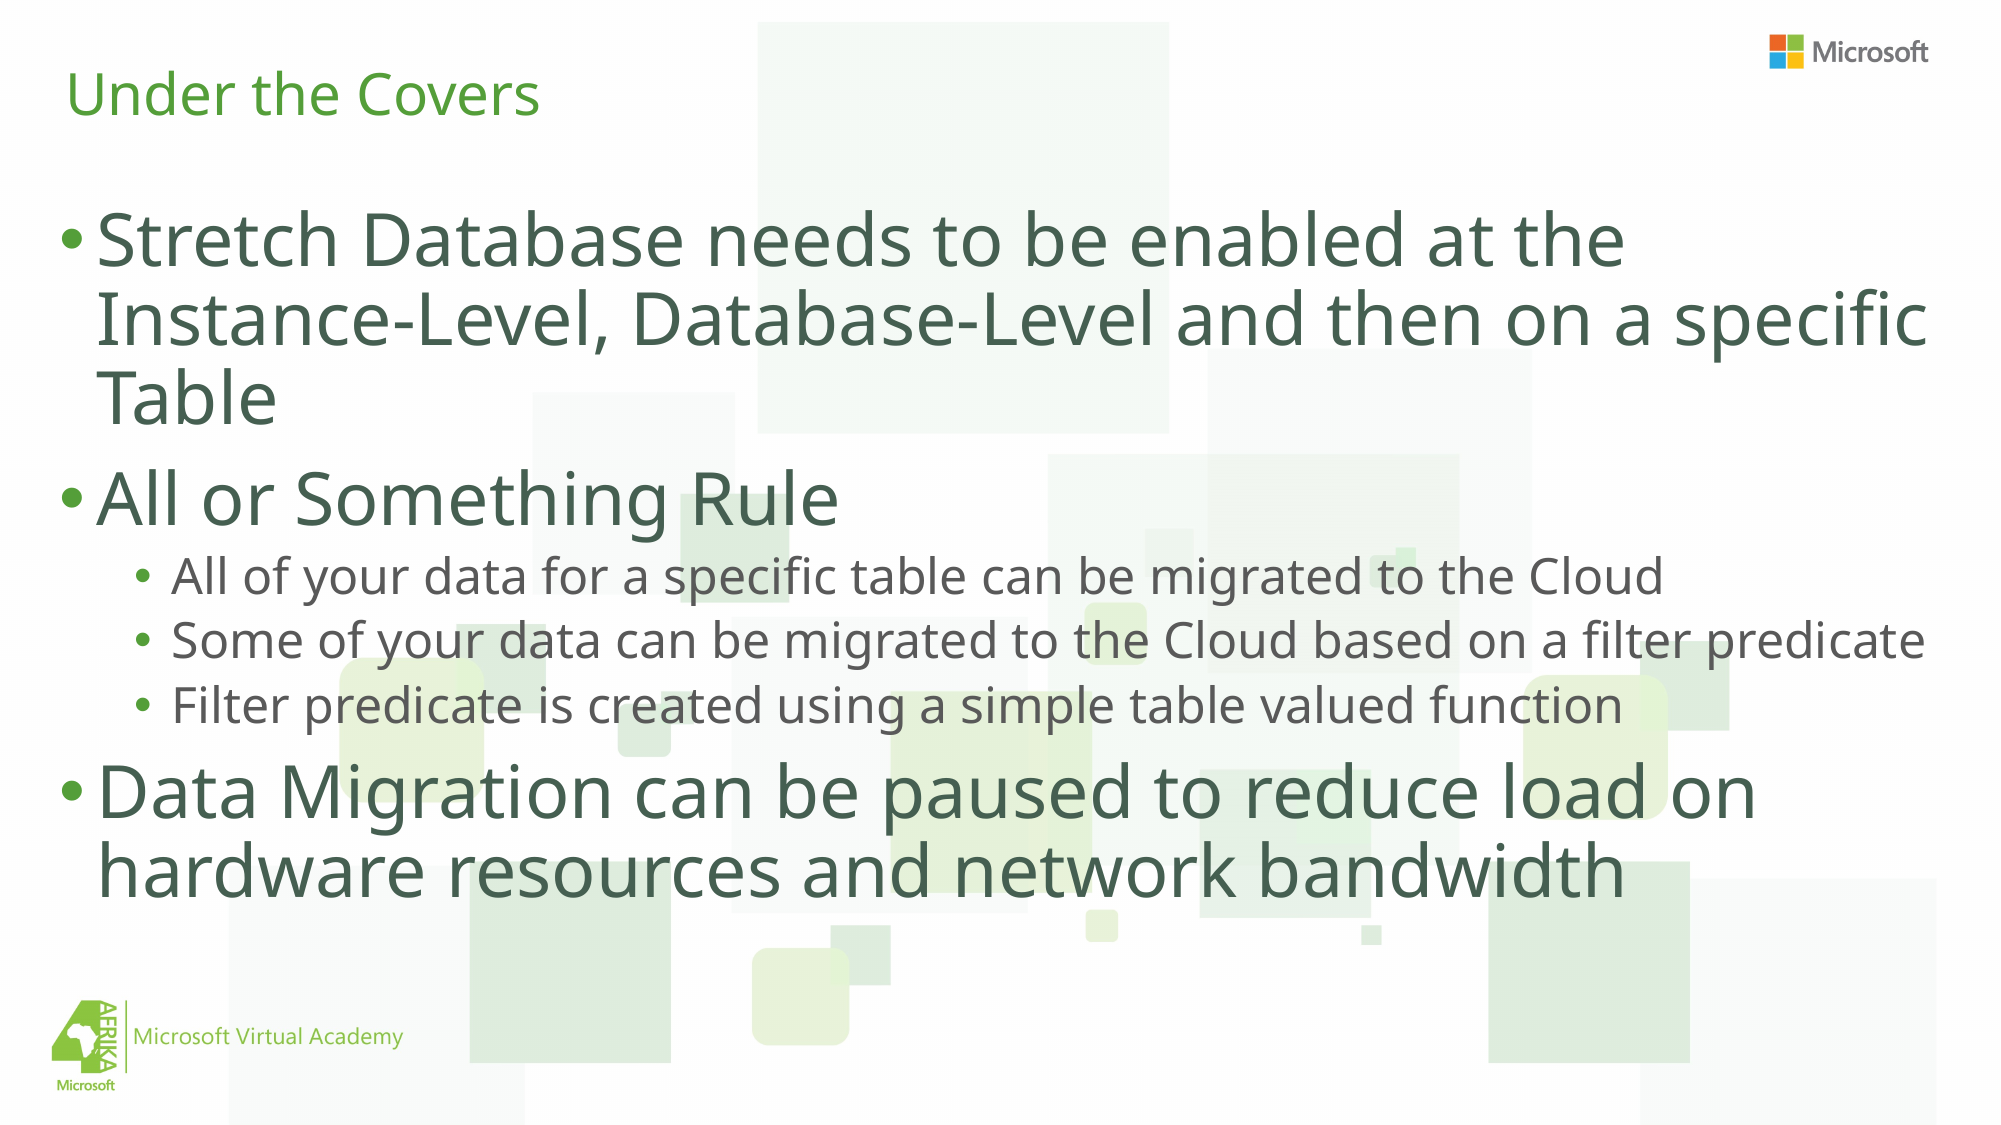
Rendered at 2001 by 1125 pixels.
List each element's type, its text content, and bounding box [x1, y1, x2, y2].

title Under the Covers [50, 37, 1776, 157]
list Stretch Database needs to be enabled at the Instance-Level, Database-Level and then on a specific Table All or Something Rule All of your data for a specific table can be migrated to the Cloud Some of your data can be migrated to the Cloud based on a filter predicate Filter predicate is created using a simple table valued function Data Migration can be paused to reduce load on hardware resources and network bandwidth [44, 195, 1956, 521]
picture [0, 0, 2001, 1125]
